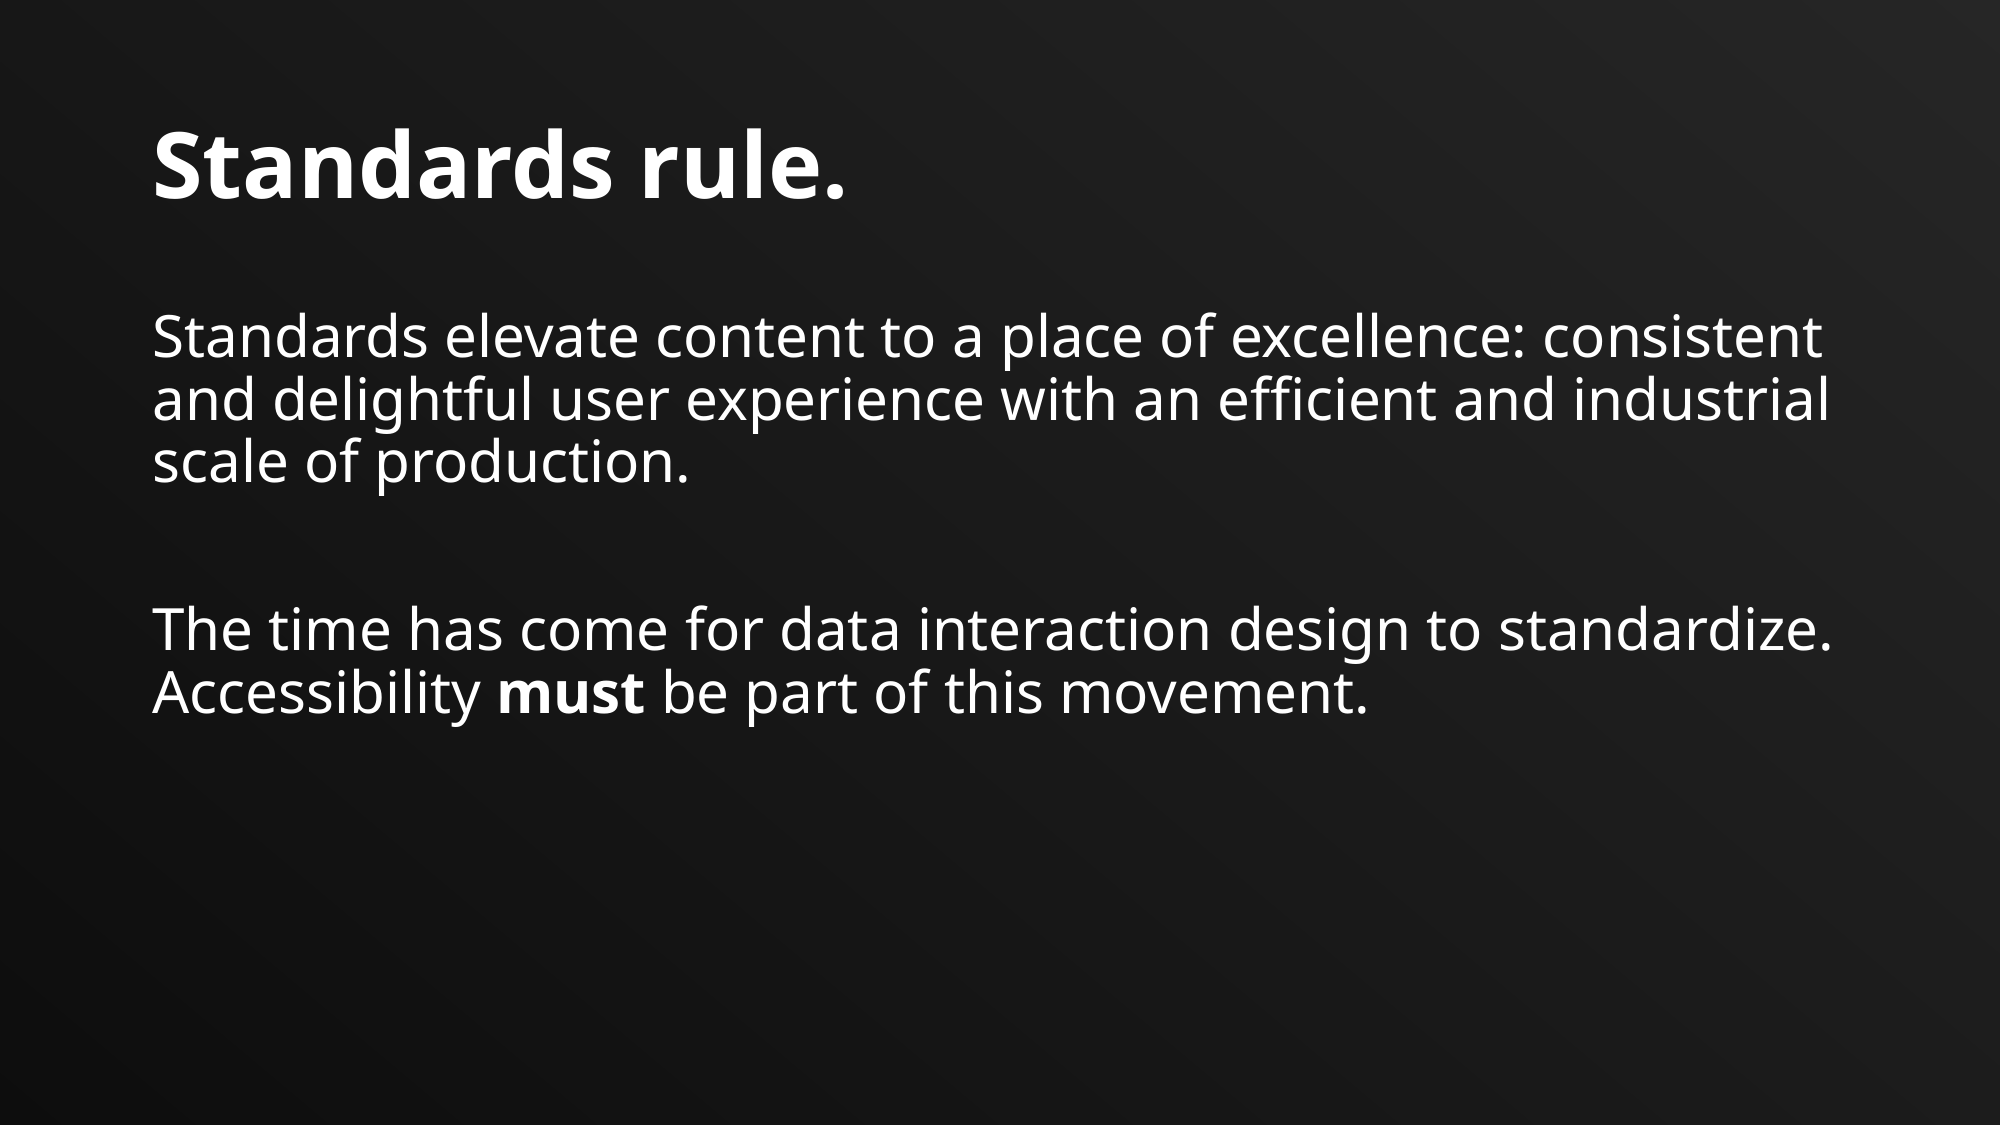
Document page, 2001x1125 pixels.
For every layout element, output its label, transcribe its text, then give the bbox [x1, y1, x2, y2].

list Standards elevate content to a place of excellence: consistent and delightful user experience with an efficient and industrial scale of production. The time has come for data interaction design to standardize. Accessibility must be part of this movement. [137, 299, 1863, 797]
title Standards rule. [137, 59, 1863, 278]
